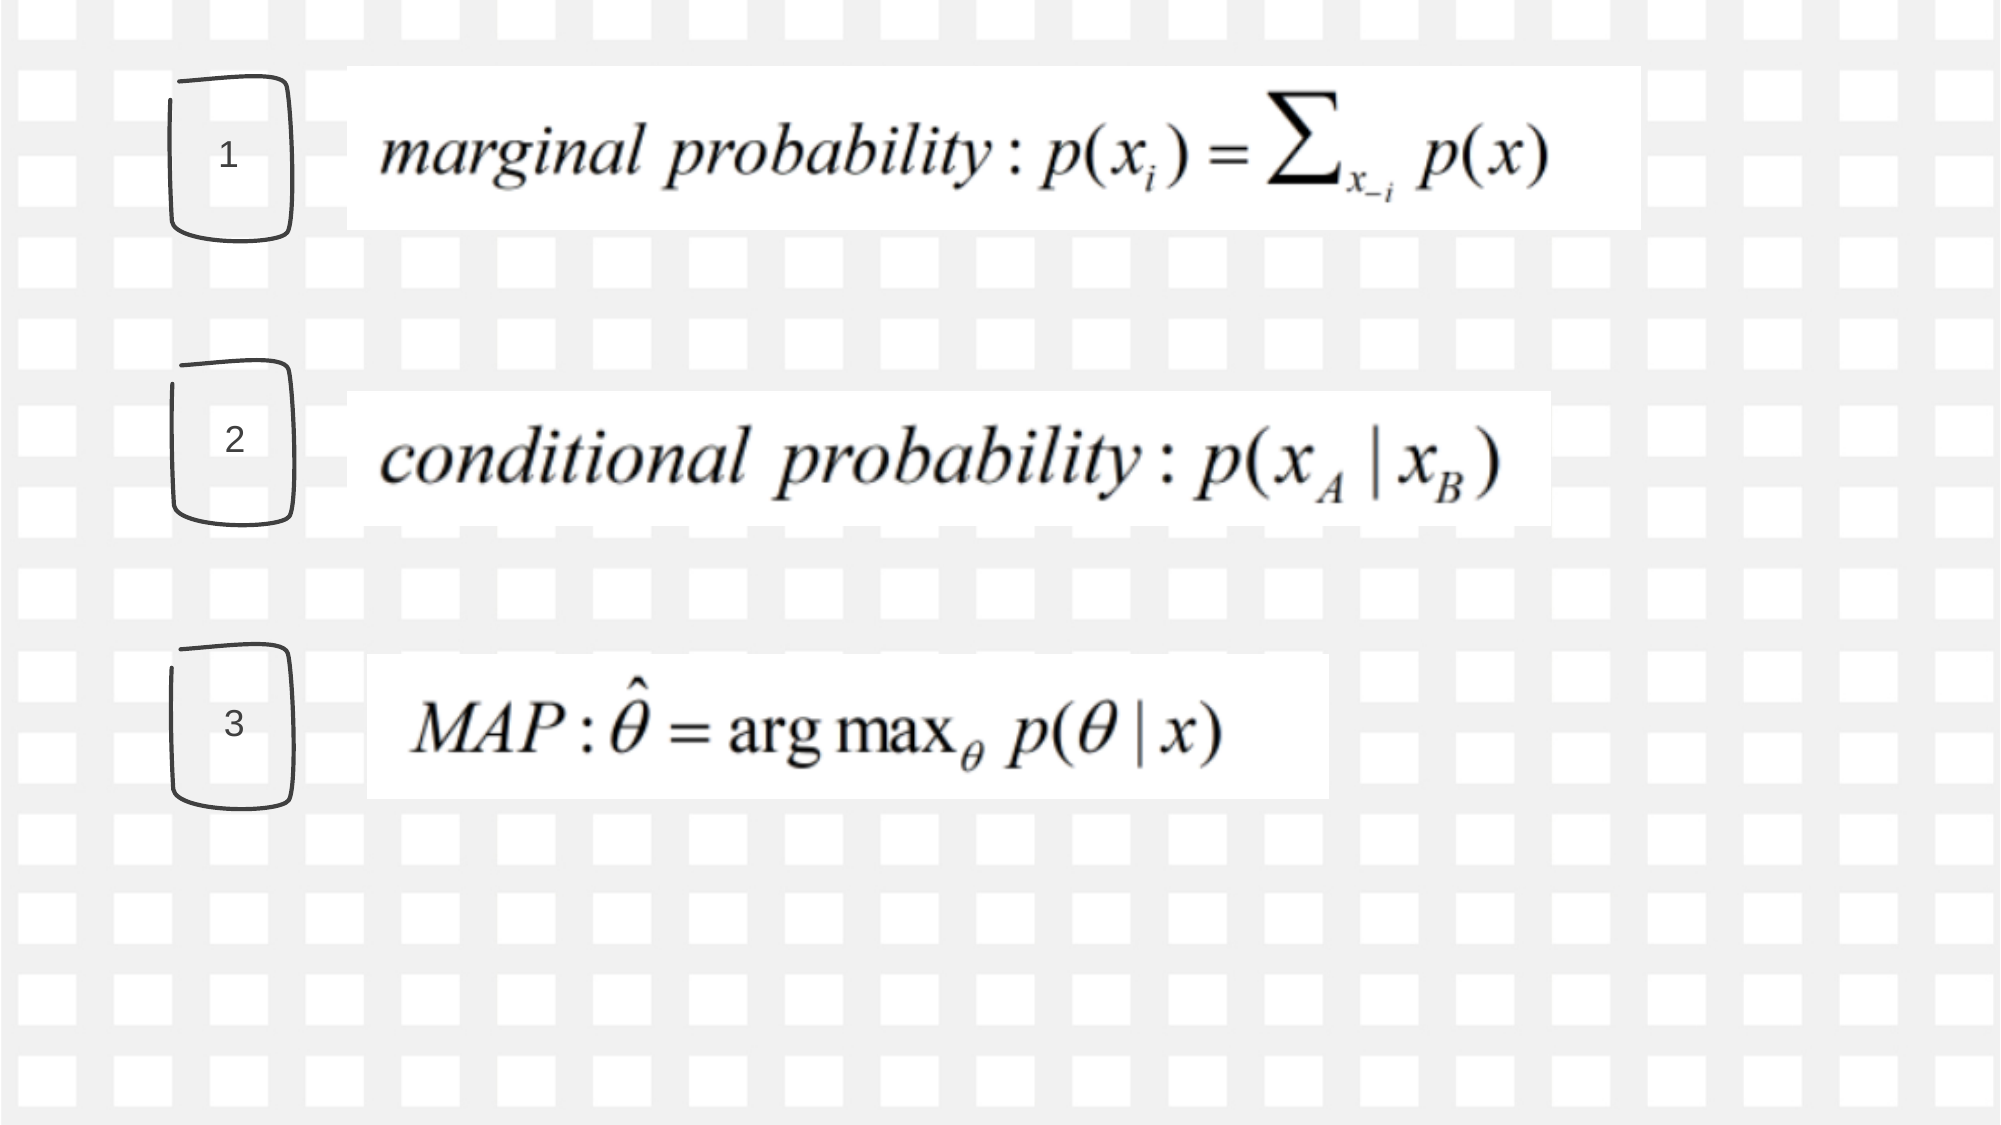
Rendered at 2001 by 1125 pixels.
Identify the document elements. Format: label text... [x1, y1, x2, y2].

text_box [170, 359, 296, 527]
text_box [169, 642, 295, 811]
text_box 2 [209, 407, 261, 468]
text_box 1 [203, 123, 254, 183]
text_box [168, 75, 294, 243]
picture [0, 0, 2000, 1125]
text_box 3 [209, 691, 260, 752]
